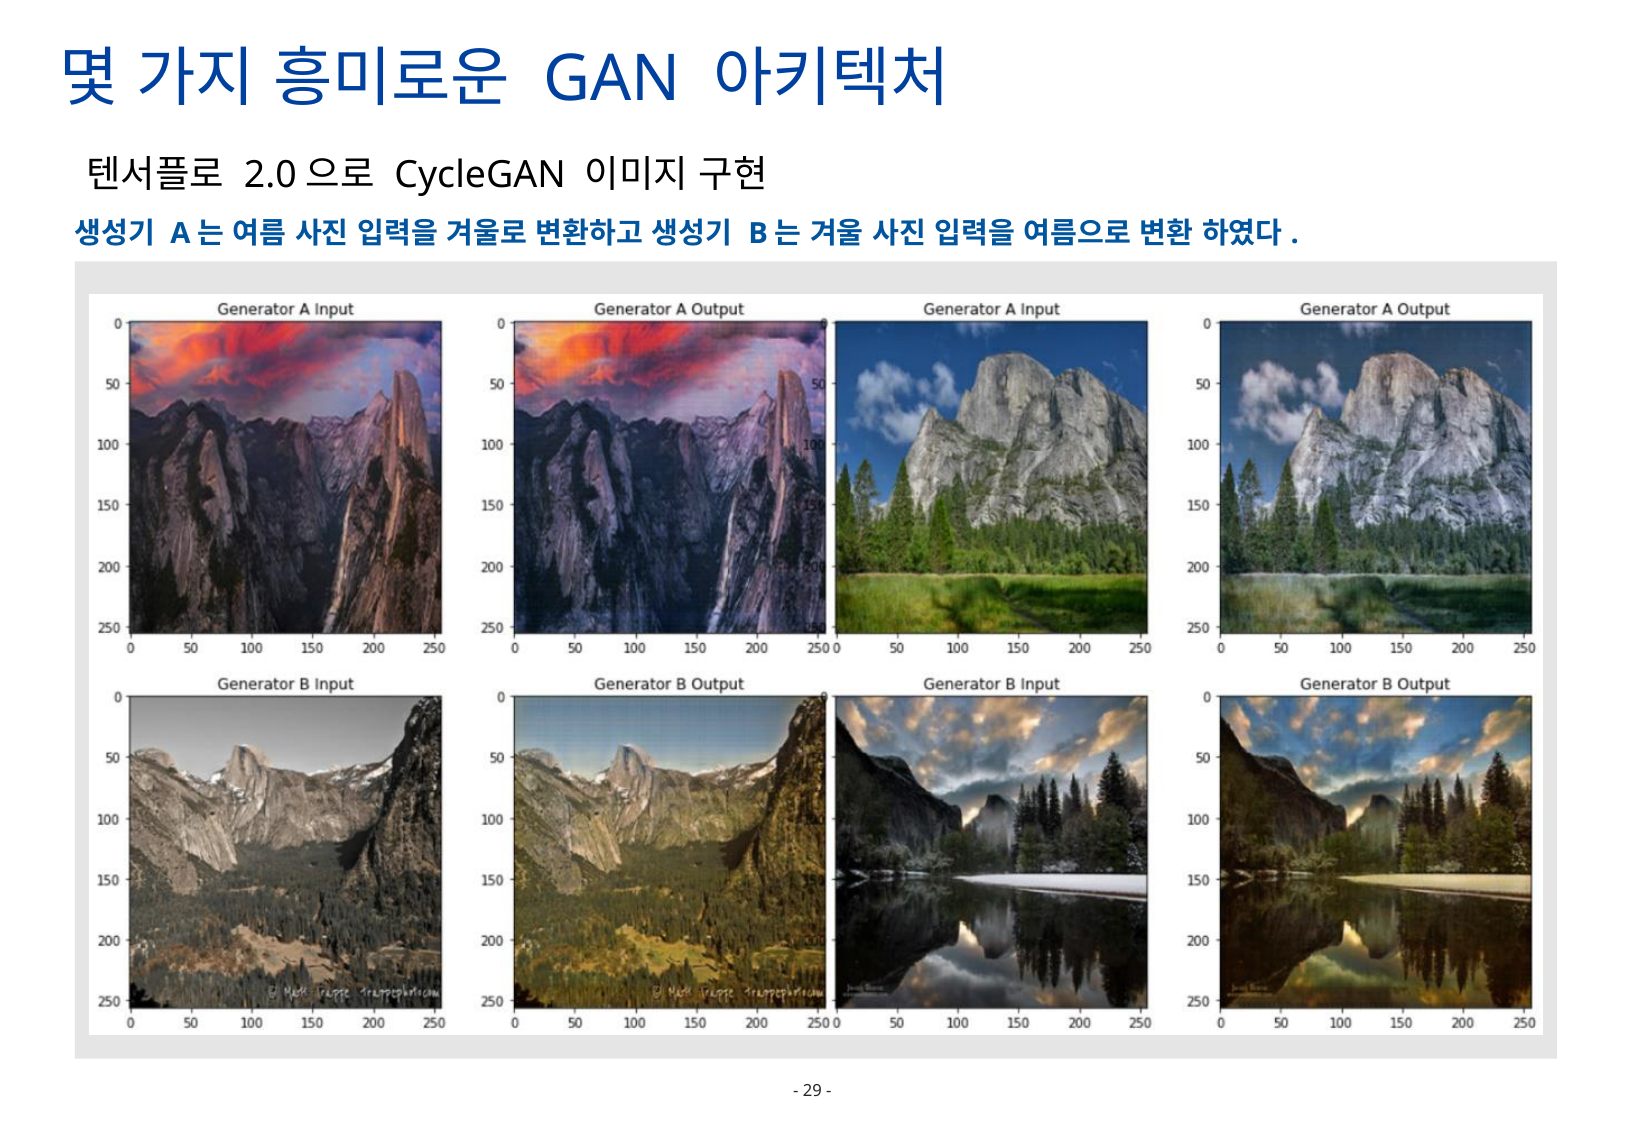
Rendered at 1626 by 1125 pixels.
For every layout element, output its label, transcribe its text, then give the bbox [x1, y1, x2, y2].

text_box 몇 가지 흥미로운 GAN 아키텍처 [44, 24, 1267, 132]
picture [88, 294, 1544, 1036]
text_box 생성기 A는 여름 사진 입력을 겨울로 변환하고 생성기 B는 겨울 사진 입력을 여름으로 변환 하였다. [74, 196, 1565, 267]
text_box [74, 267, 1558, 1059]
text_box 텐서플로 2.0으로 CycleGAN 이미지 구현 [71, 142, 783, 203]
